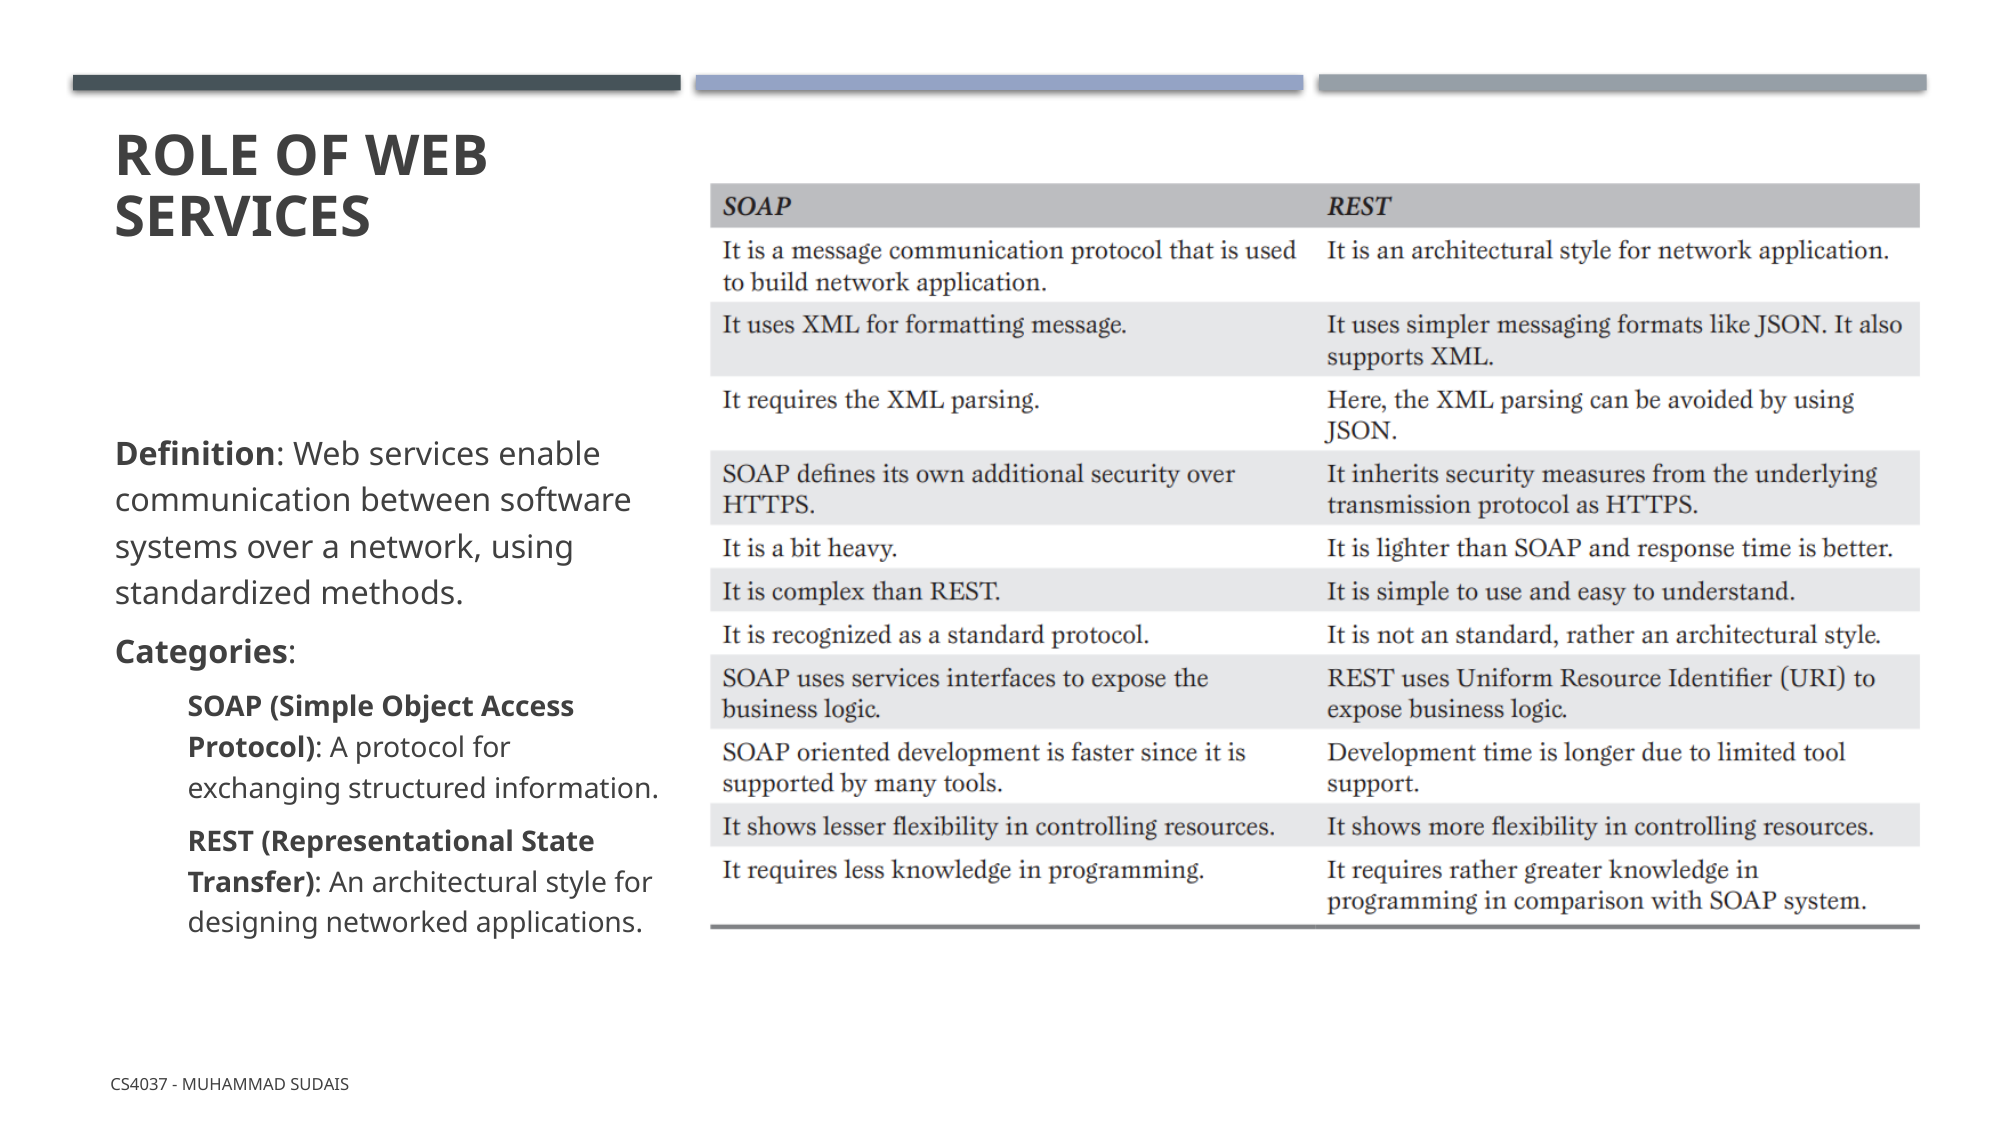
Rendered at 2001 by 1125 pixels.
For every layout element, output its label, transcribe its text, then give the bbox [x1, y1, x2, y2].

list Definition: Web services enable communication between software systems over a network, using standardized methods. Categories: SOAP (Simple Object Access Protocol): A protocol for exchanging structured information. REST (Representational State Transfer): An architectural style for designing networked applications. [100, 383, 686, 981]
title Role of Web Services [100, 115, 686, 324]
footer CS4037 - Muhammad Sudais [95, 1053, 1230, 1114]
picture [701, 181, 1928, 943]
